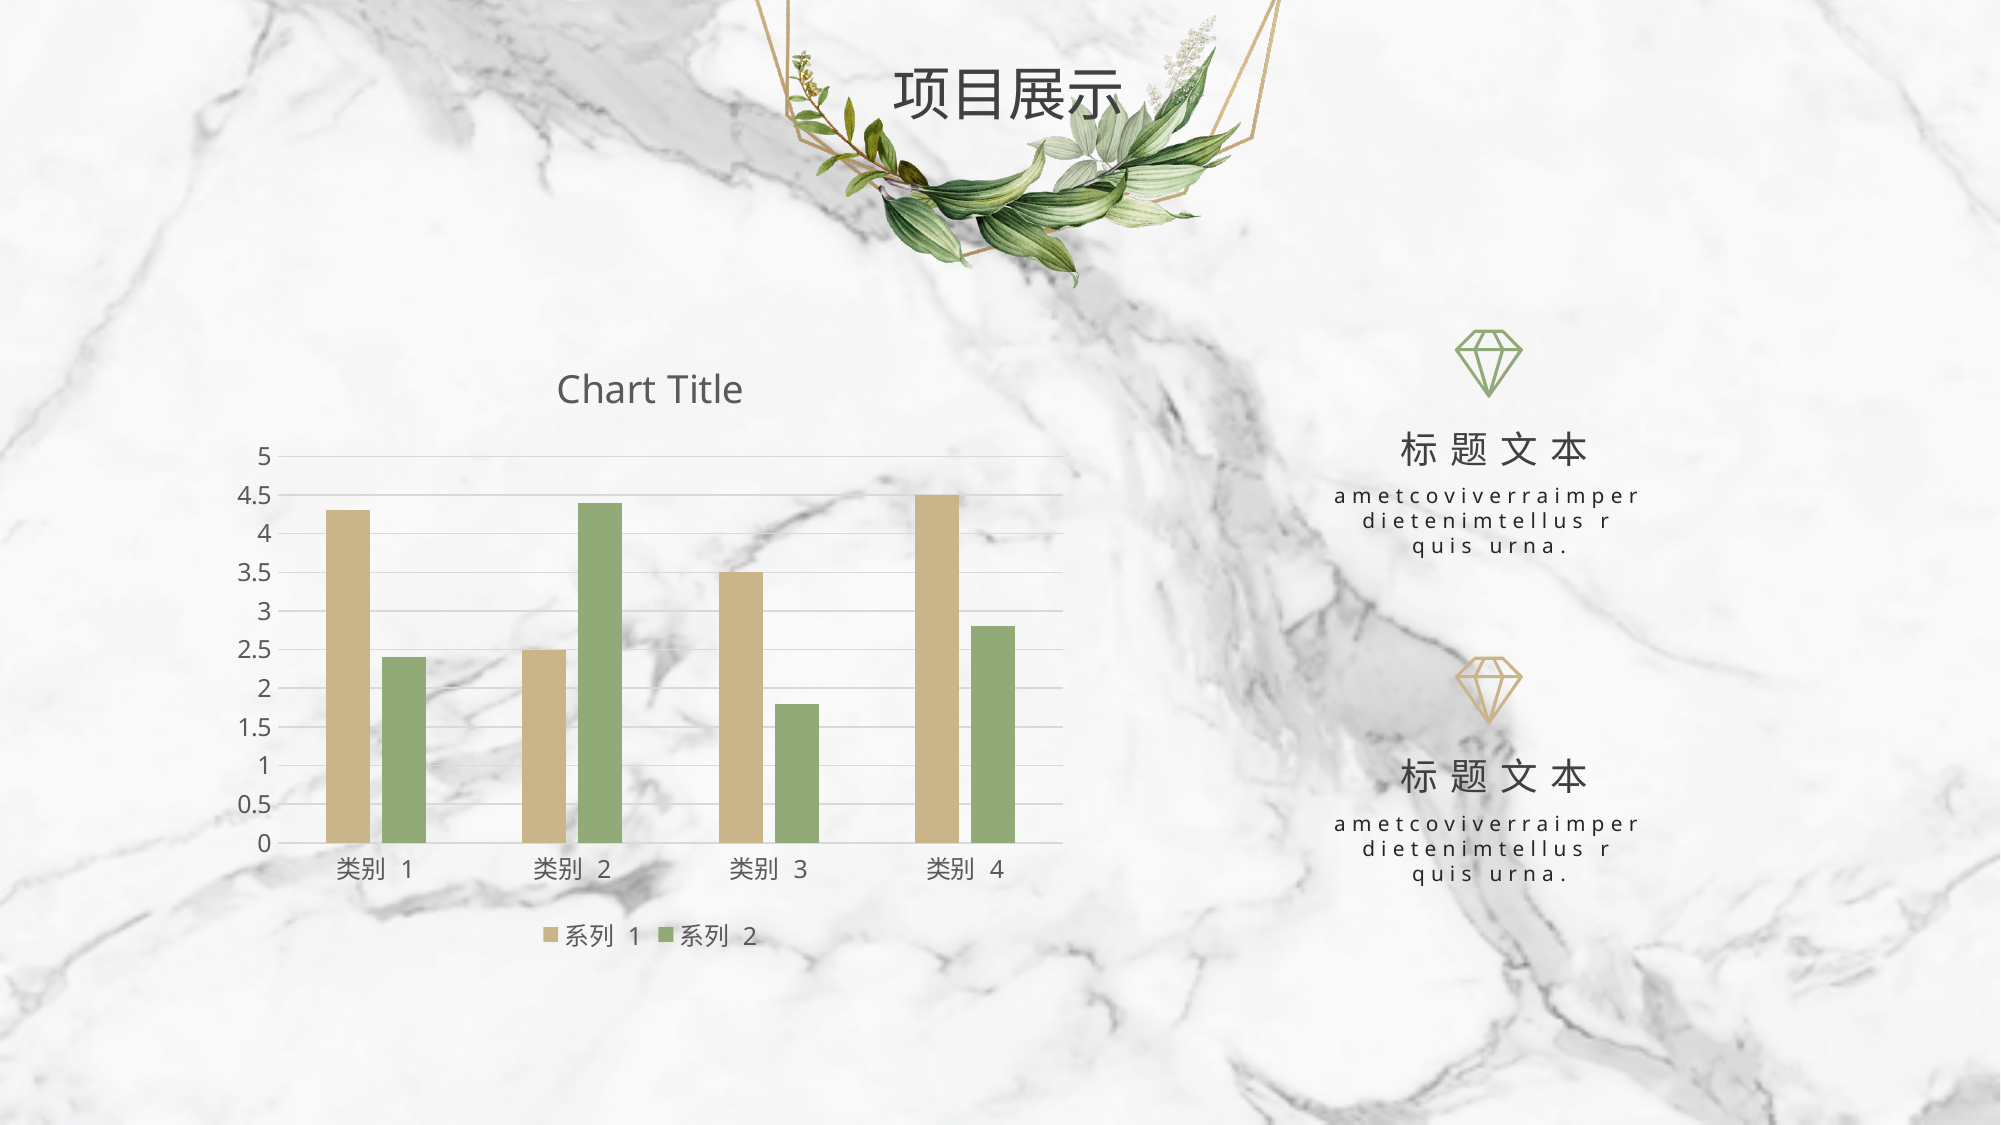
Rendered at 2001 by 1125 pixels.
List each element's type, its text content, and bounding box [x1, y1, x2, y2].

text_box [1454, 656, 1523, 725]
picture [0, 0, 2001, 1125]
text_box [699, 0, 1256, 267]
text_box [1454, 329, 1523, 398]
text_box 标题文本 [1325, 418, 1664, 475]
chart [219, 329, 1081, 960]
text_box ametcoviverraimperdietenimtellus r quis urna. [1314, 475, 1664, 566]
text_box 标题文本 [1325, 745, 1664, 802]
text_box ametcoviverraimperdietenimtellus r quis urna. [1314, 802, 1664, 893]
